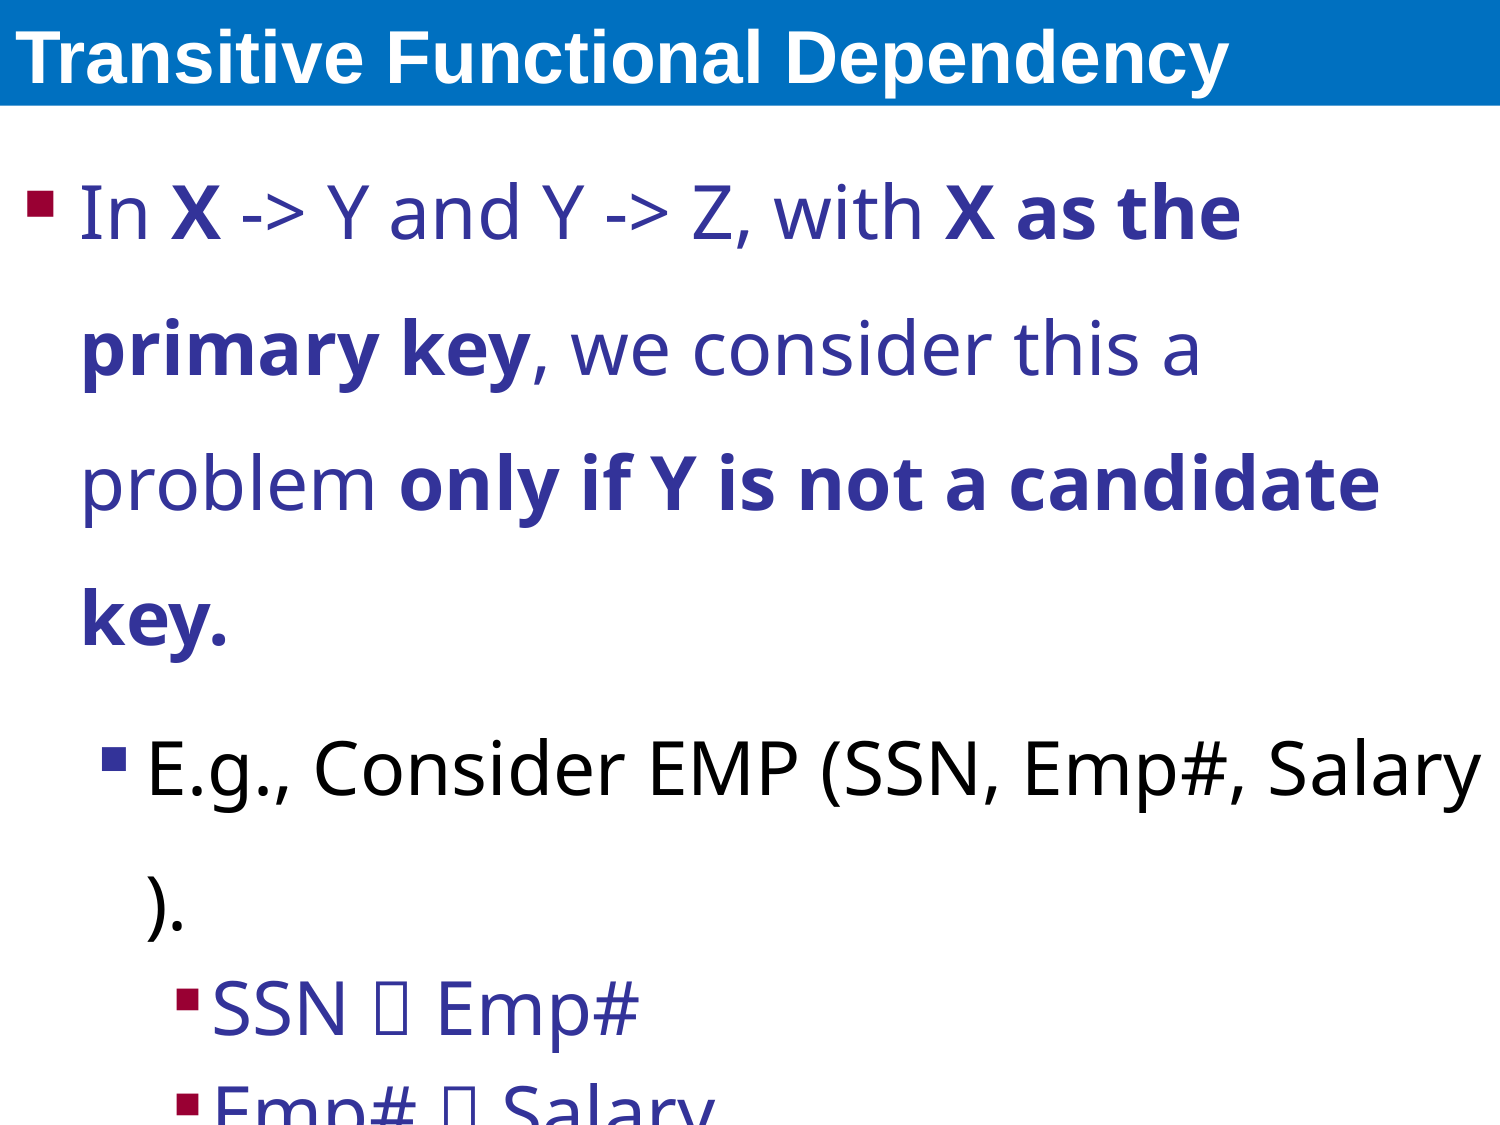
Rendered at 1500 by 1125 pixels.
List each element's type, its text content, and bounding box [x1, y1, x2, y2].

title Transitive Functional Dependency [0, 0, 1500, 106]
list In X -> Y and Y -> Z, with X as the primary key, we consider this a problem only if Y is not a candidate key. E.g., Consider EMP (SSN, Emp#, Salary ). SSN  Emp# Emp#  Salary Here Emp# is a candidate key. [8, 112, 1492, 1113]
